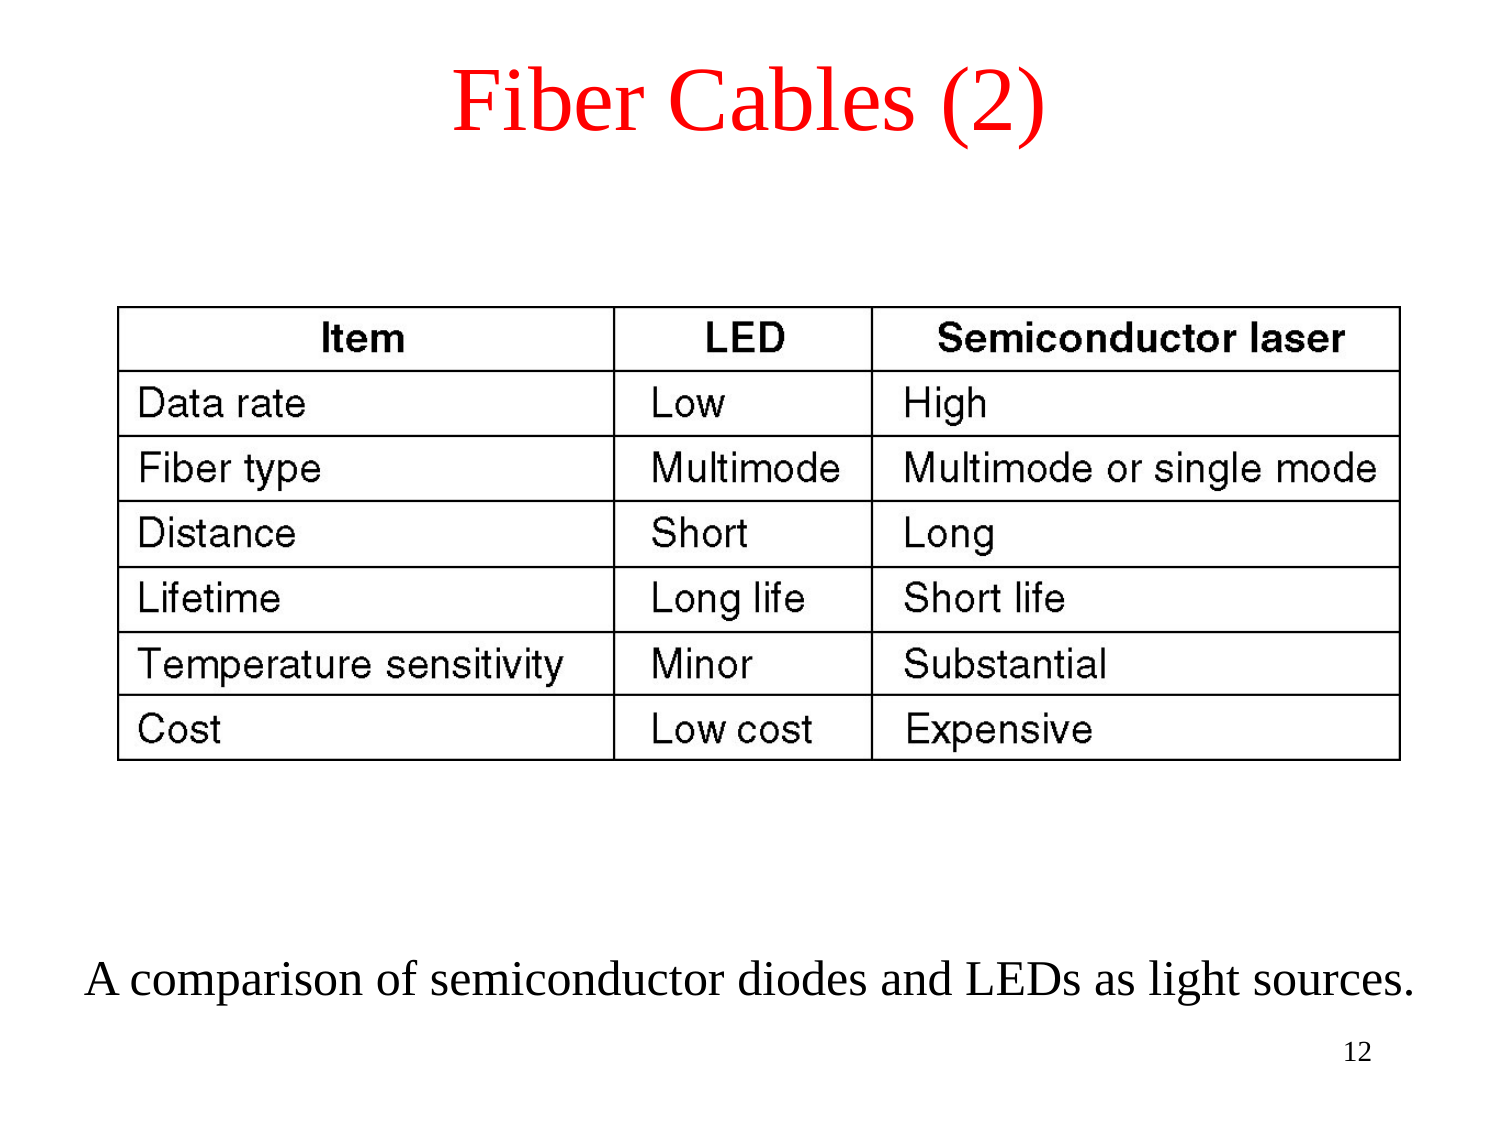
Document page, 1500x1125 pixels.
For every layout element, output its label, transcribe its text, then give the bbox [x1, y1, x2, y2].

list A comparison of semiconductor diodes and LEDs as light sources. [0, 937, 1500, 1075]
picture [116, 306, 1401, 761]
title Fiber Cables (2) [0, 0, 1500, 188]
text_box ‹#› [1074, 1024, 1388, 1100]
